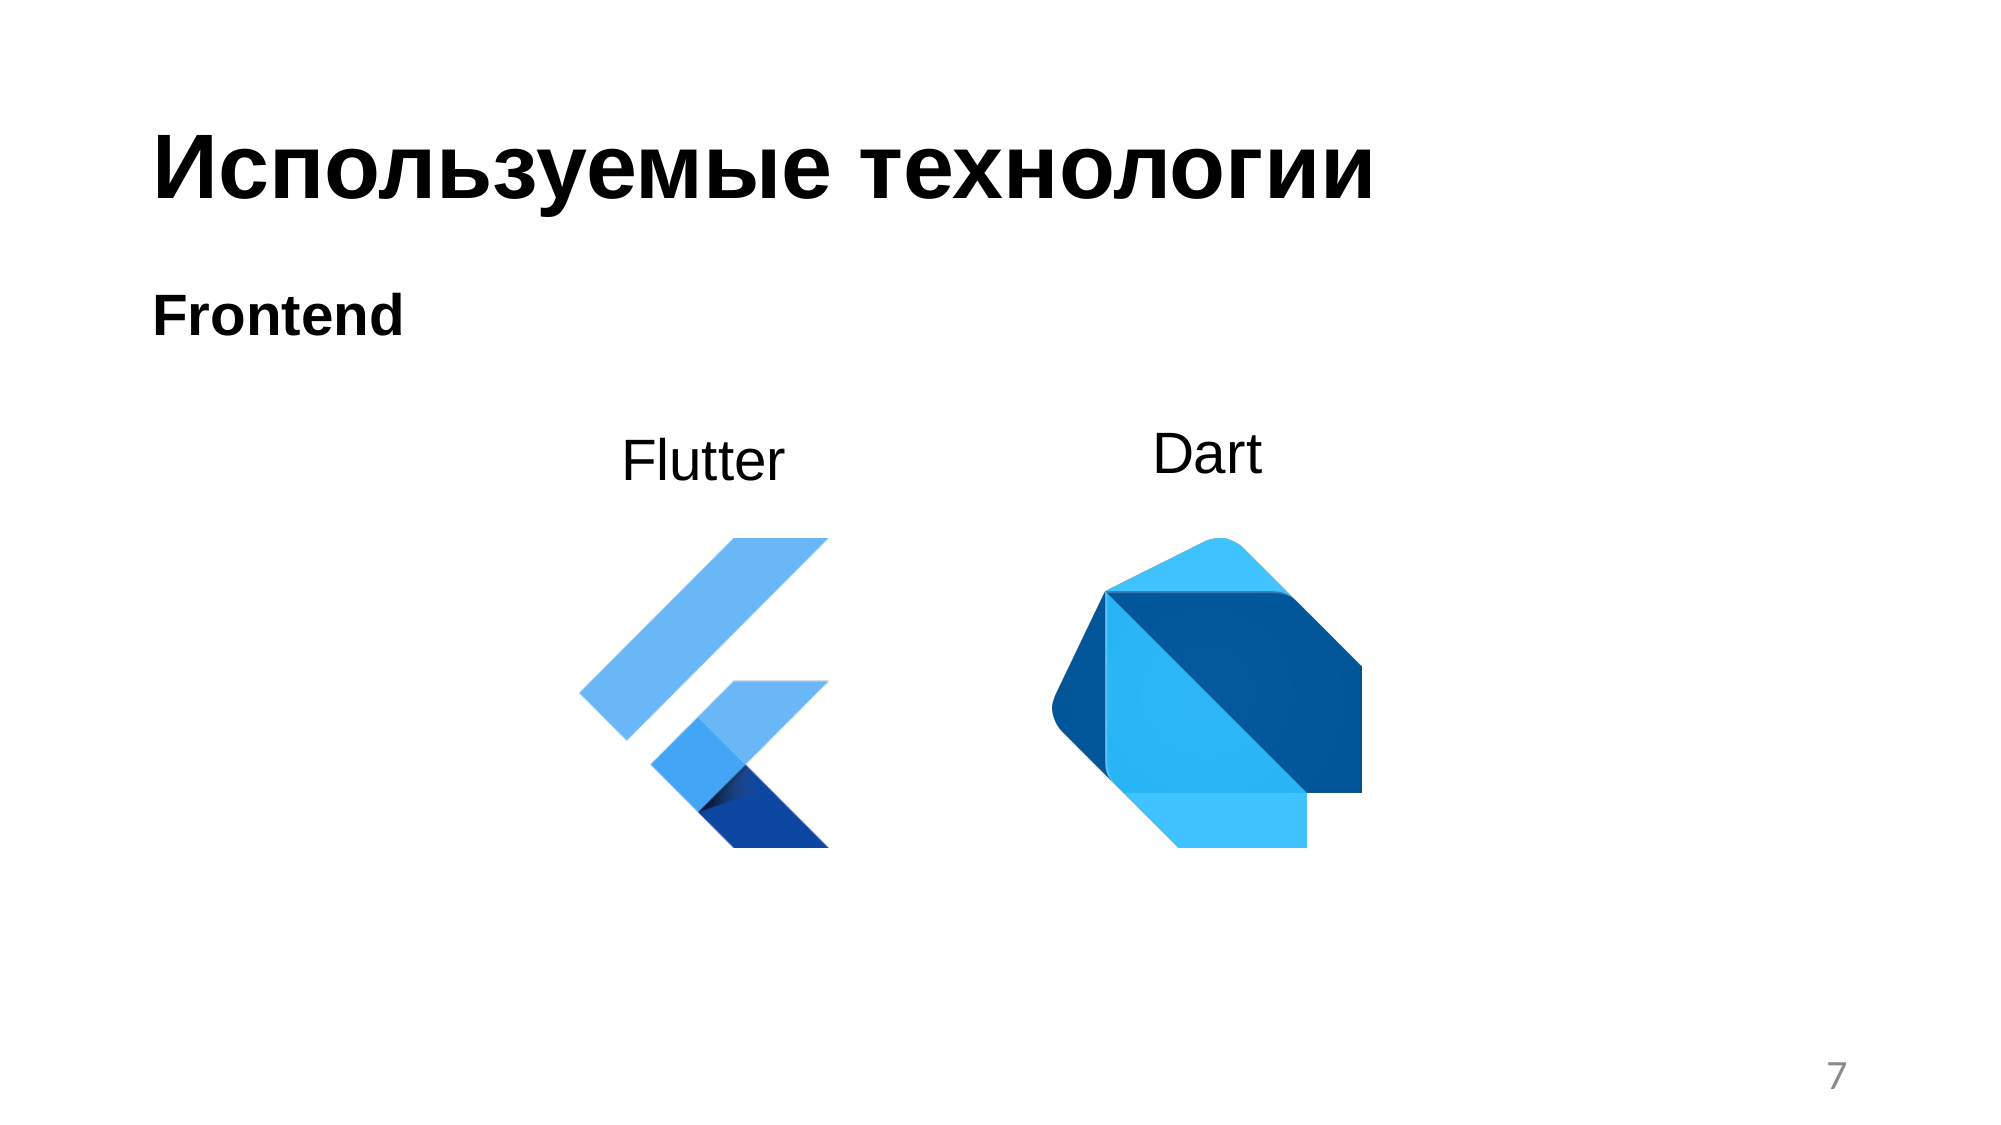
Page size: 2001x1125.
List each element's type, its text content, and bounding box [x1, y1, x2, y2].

picture [1052, 538, 1362, 848]
slide_number 7 [1412, 1042, 1863, 1103]
text_box Dart [1137, 408, 1278, 493]
text_box Flutter [606, 414, 802, 500]
picture [497, 538, 911, 848]
title Используемые технологии [137, 59, 1863, 277]
list Frontend [137, 277, 1863, 365]
